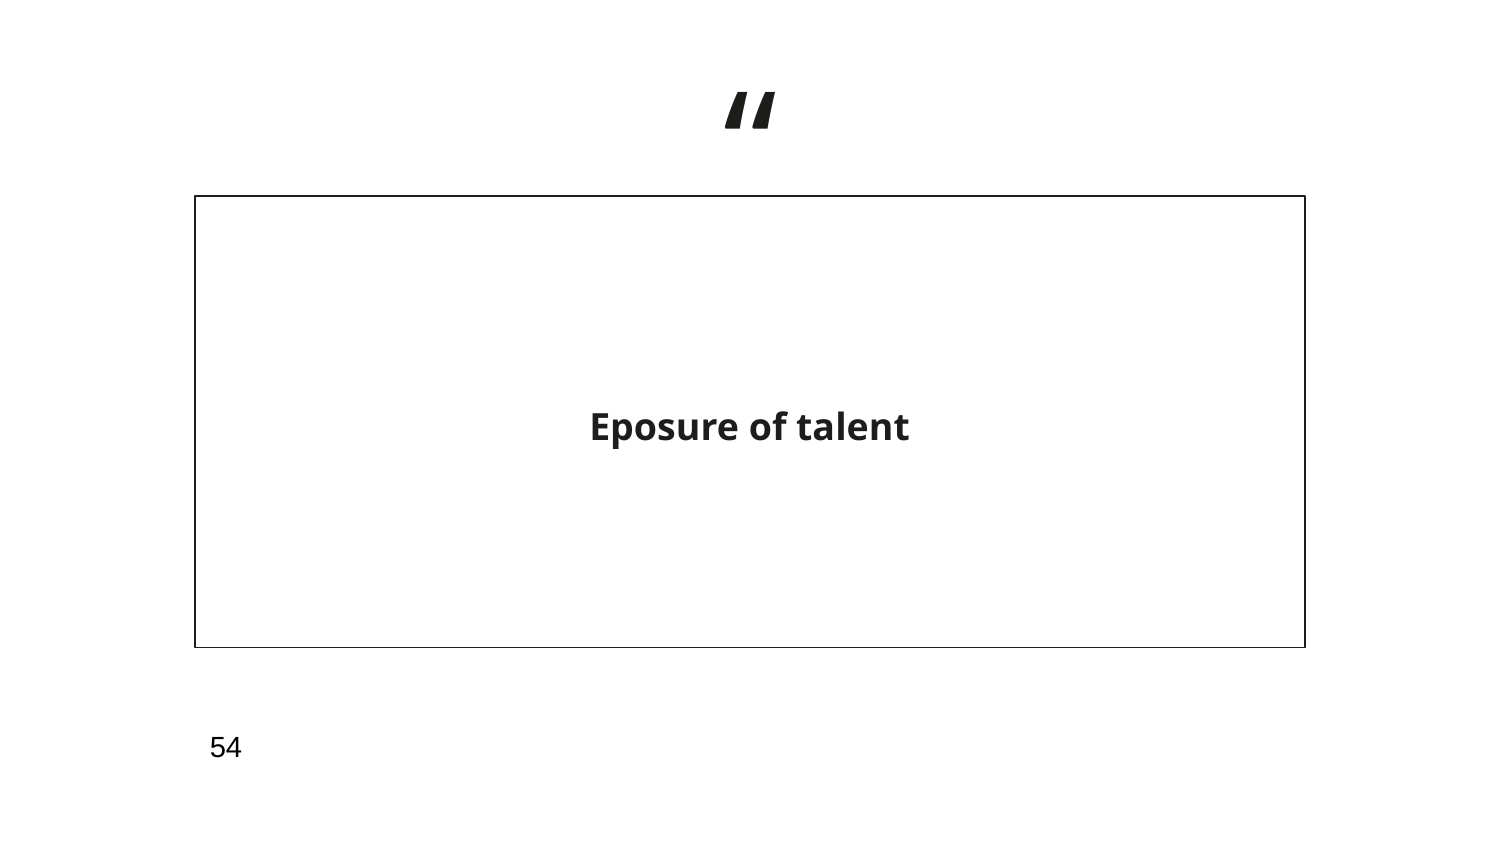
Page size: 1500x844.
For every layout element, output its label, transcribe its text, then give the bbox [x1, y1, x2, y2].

list Eposure of talent [291, 354, 1208, 490]
slide_number 54 [194, 647, 1306, 844]
